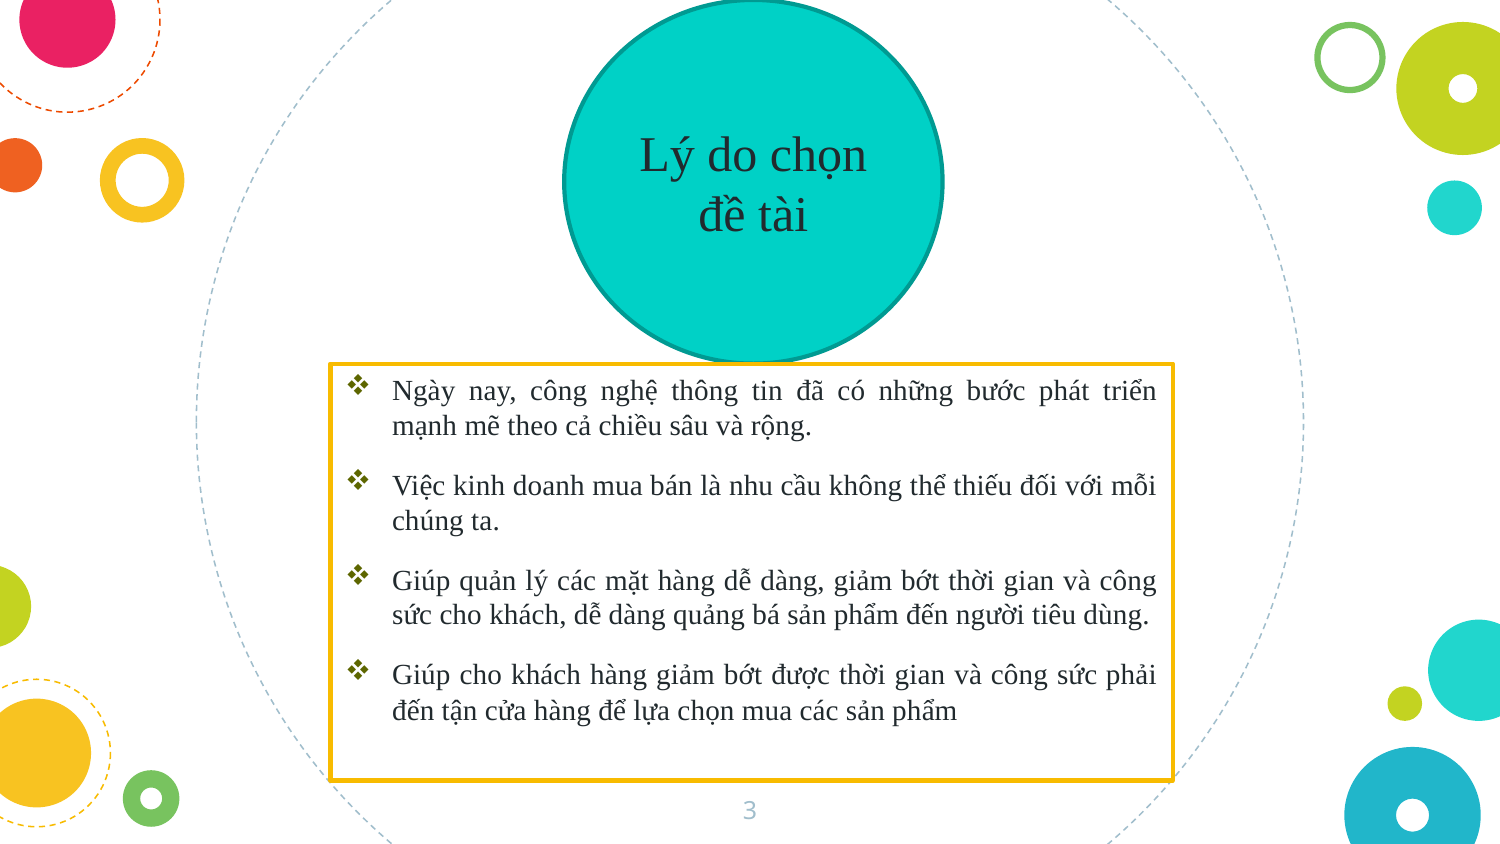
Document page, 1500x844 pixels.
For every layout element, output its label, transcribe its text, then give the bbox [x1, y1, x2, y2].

text_box Ngày nay, công nghệ thông tin đã có những bước phát triển mạnh mẽ theo cả chiều sâu và rộng. Việc kinh doanh mua bán là nhu cầu không thể thiếu đối với mỗi chúng ta. Giúp quản lý các mặt hàng dễ dàng, giảm bớt thời gian và công sức cho khách, dễ dàng quảng bá sản phẩm đến người tiêu dùng. Giúp cho khách hàng giảm bớt được thời gian và công sức phải đến tận cửa hàng để lựa chọn mua các sản phẩm [328, 362, 1175, 783]
slide_number 3 [711, 783, 789, 844]
text_box Lý do chọn đề tài [562, 0, 945, 362]
